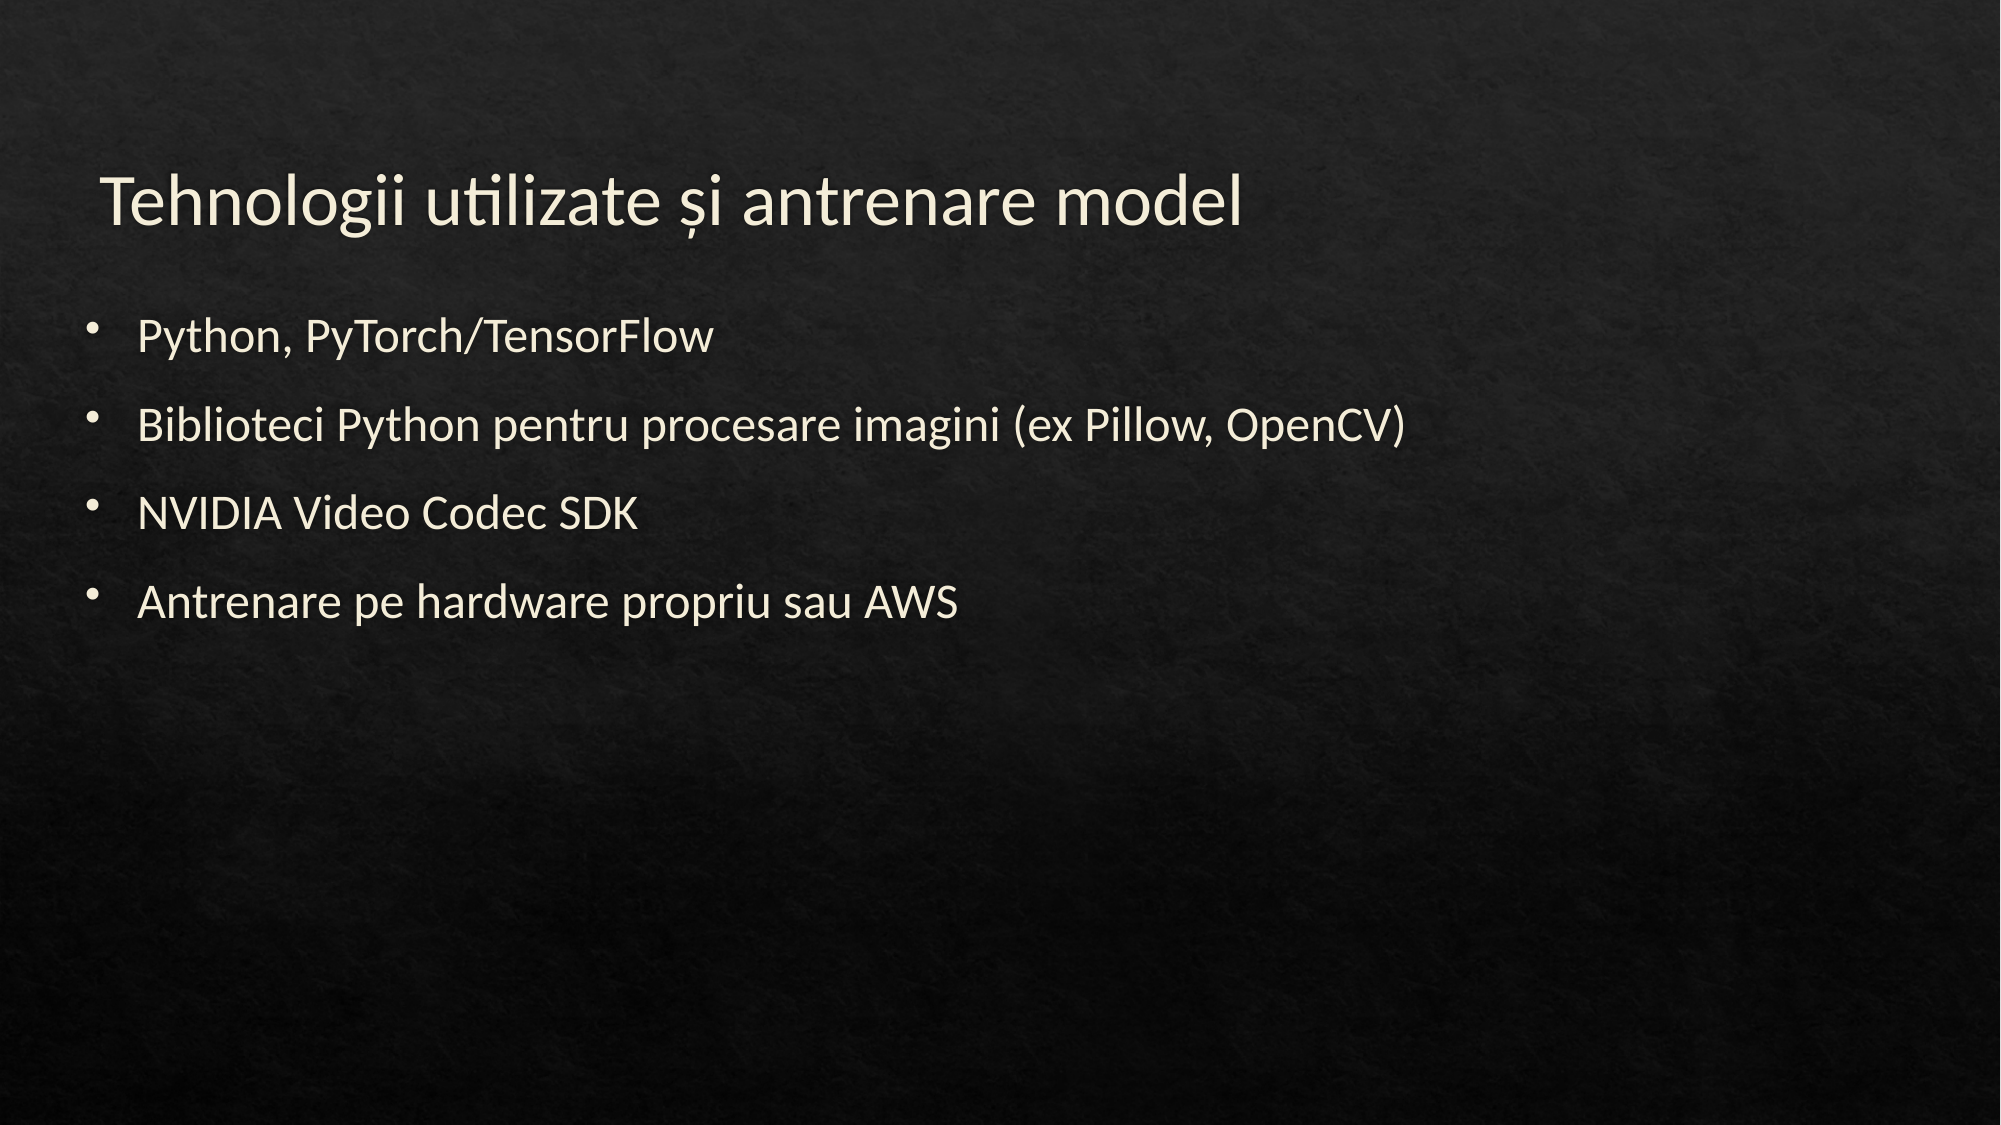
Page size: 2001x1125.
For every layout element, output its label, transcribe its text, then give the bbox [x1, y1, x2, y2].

list Python, PyTorch/TensorFlow Biblioteci Python pentru procesare imagini (ex Pillow, OpenCV) NVIDIA Video Codec SDK Antrenare pe hardware propriu sau AWS [65, 289, 1786, 1035]
title Tehnologii utilizate și antrenare model [84, 90, 1382, 250]
